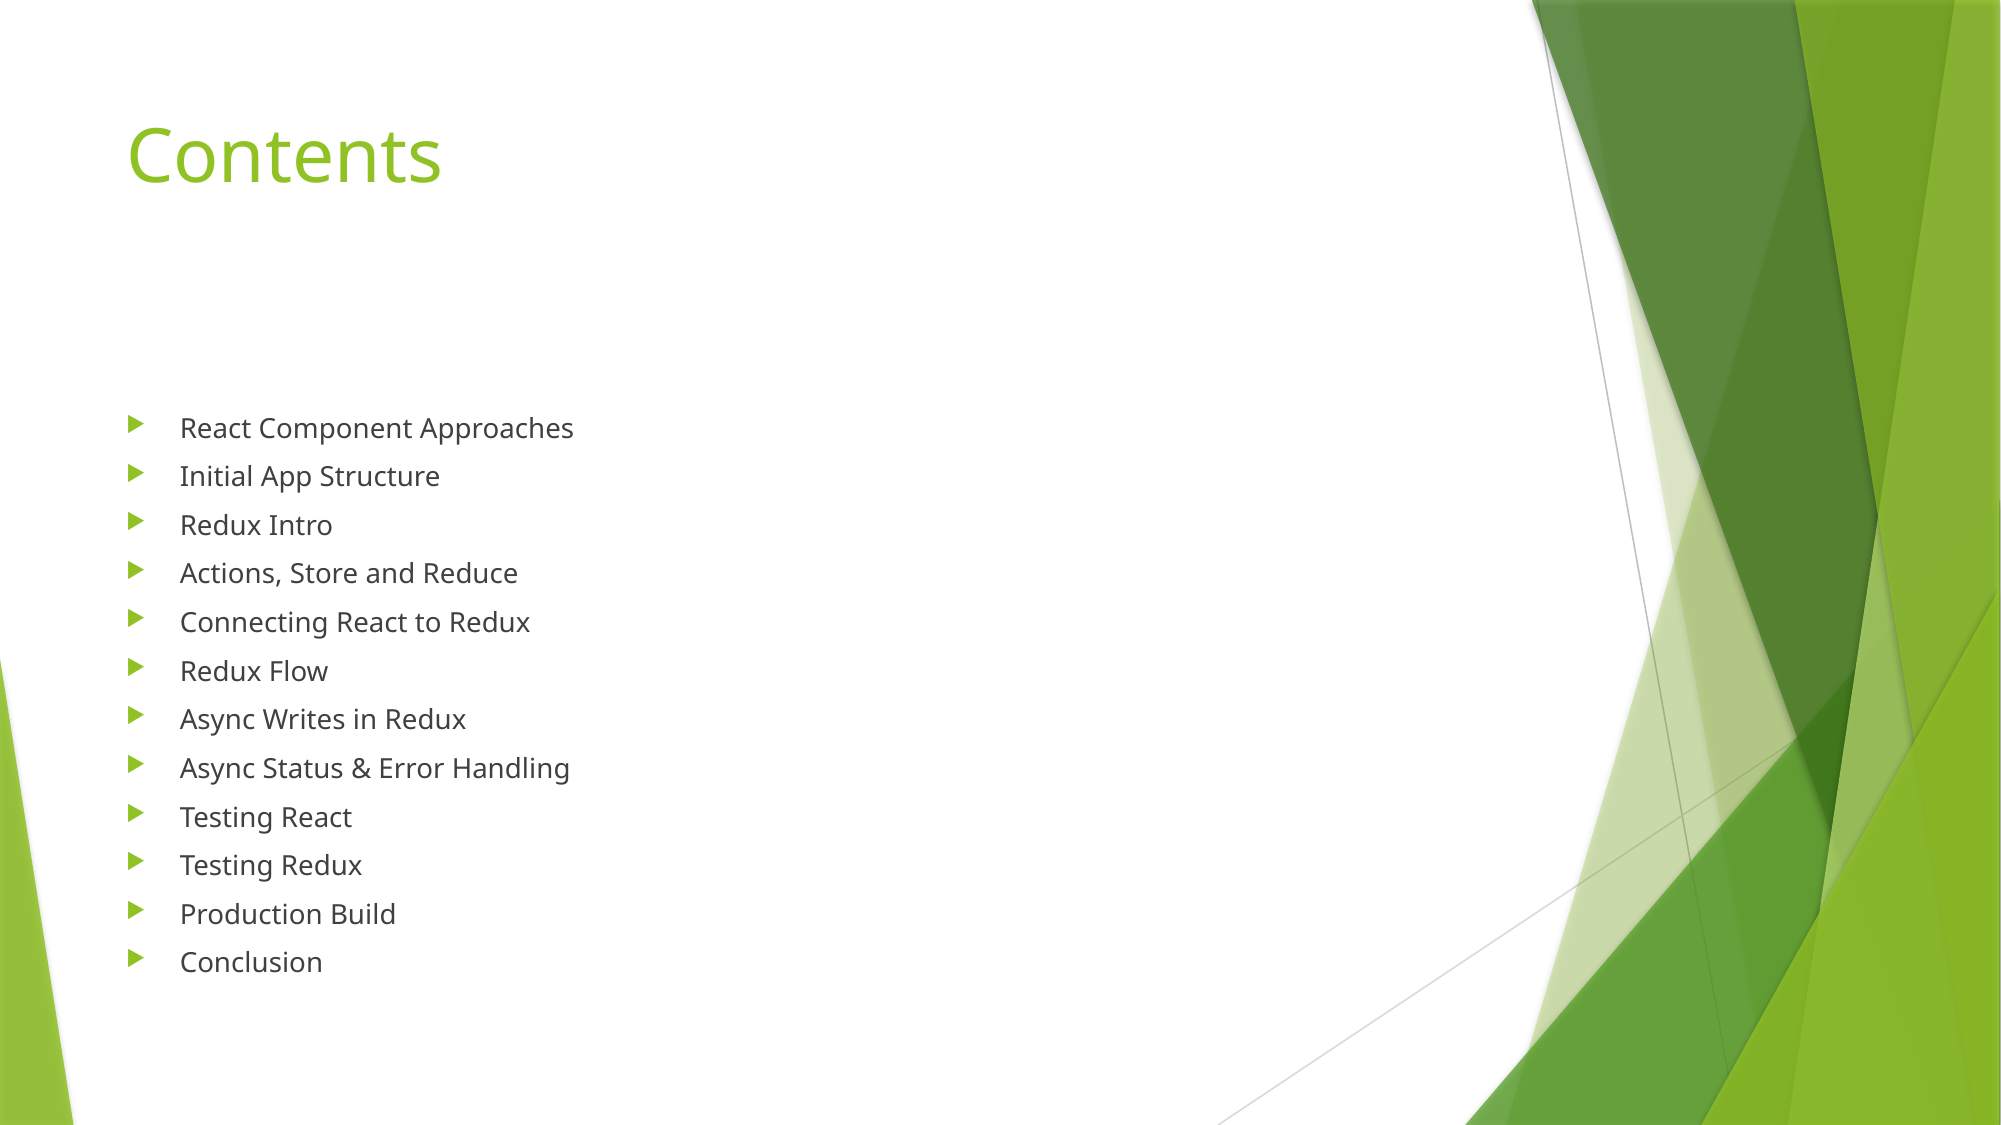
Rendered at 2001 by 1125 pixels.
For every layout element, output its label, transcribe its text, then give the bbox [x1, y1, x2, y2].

list React Component Approaches Initial App Structure Redux Intro Actions, Store and Reduce Connecting React to Redux Redux Flow Async Writes in Redux Async Status & Error Handling Testing React Testing Redux Production Build Conclusion [111, 354, 1522, 992]
title Contents [111, 99, 1522, 317]
